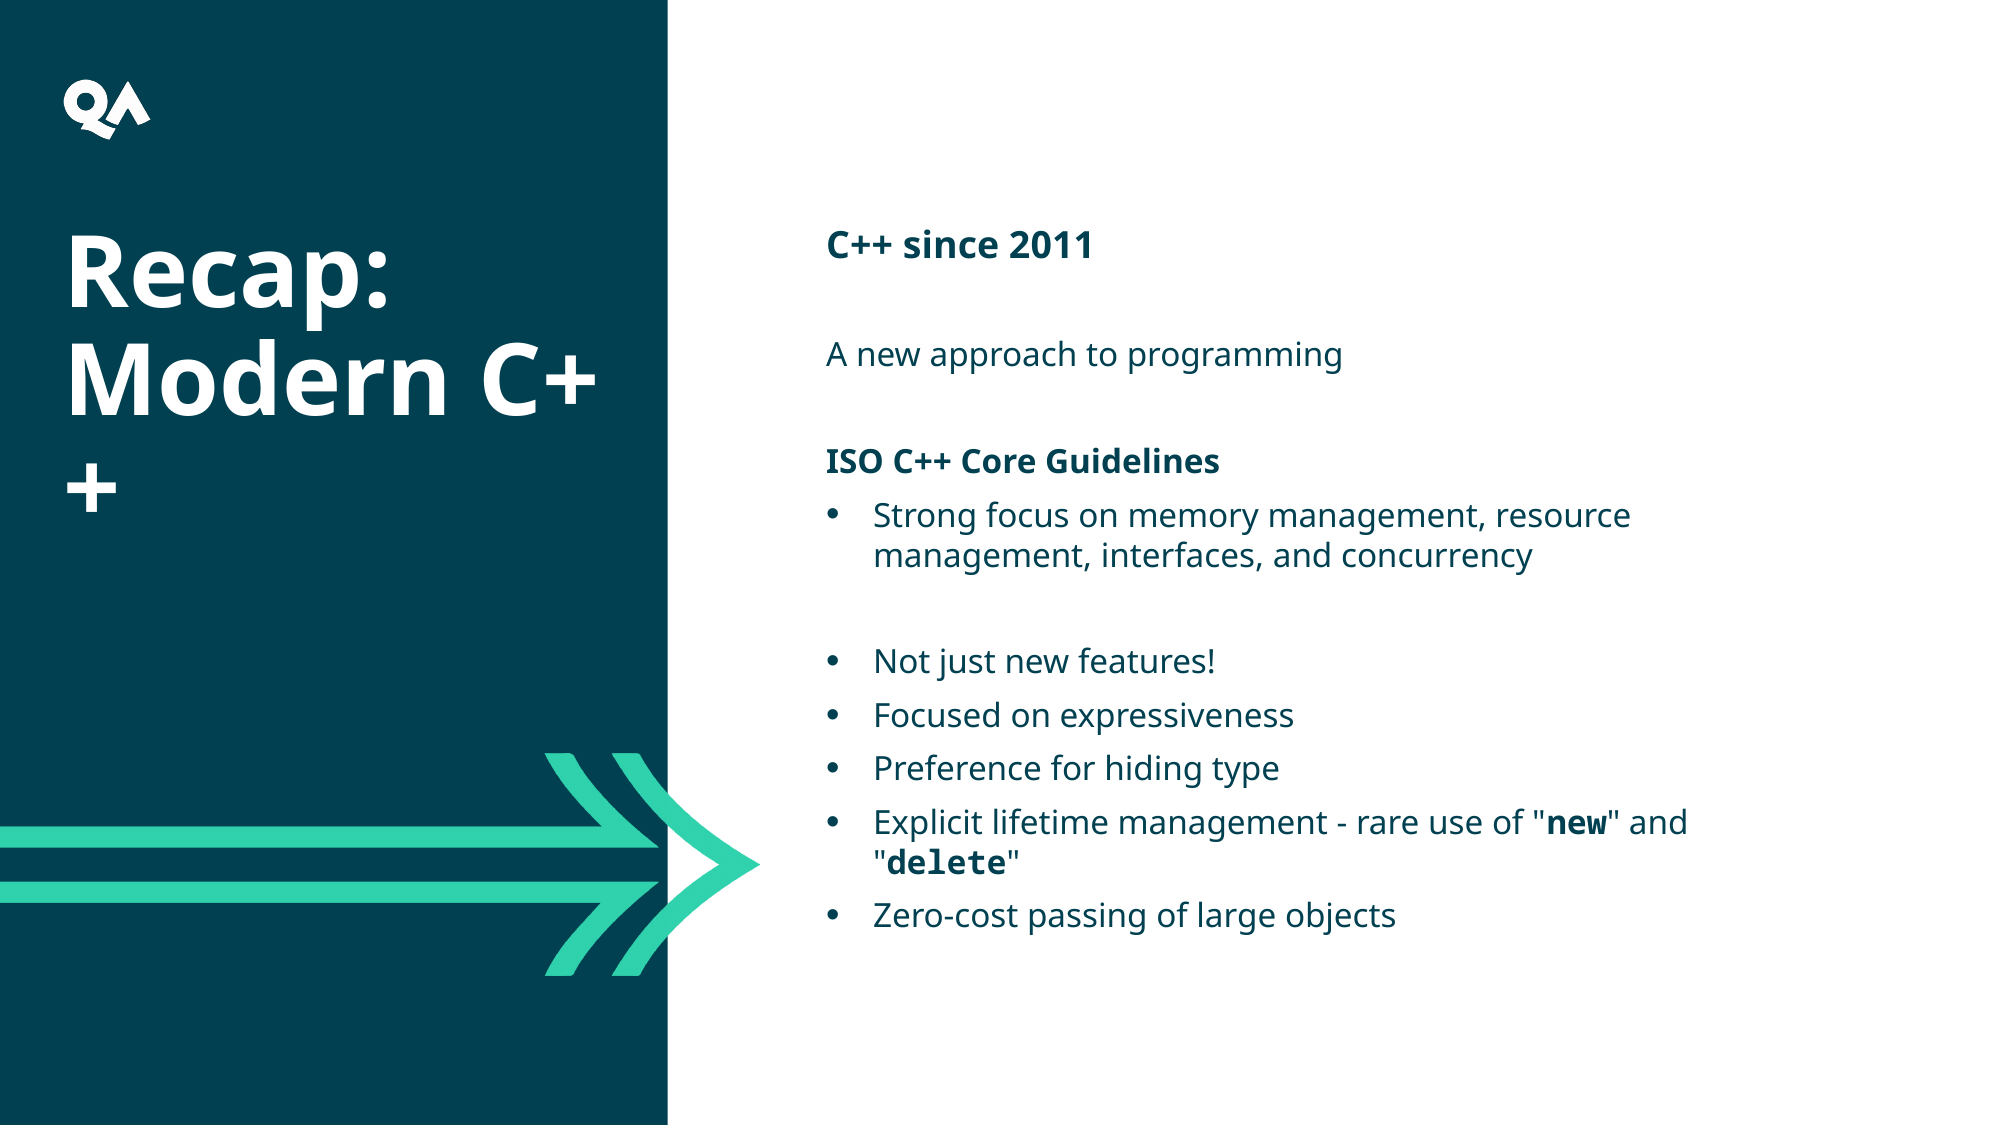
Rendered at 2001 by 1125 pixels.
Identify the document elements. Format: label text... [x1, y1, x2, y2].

picture [613, 727, 775, 995]
picture [64, 80, 114, 139]
picture [107, 83, 149, 124]
picture [0, 754, 657, 847]
list Recap: Modern C++ [63, 221, 628, 673]
list C++ since 2011 A new approach to programming ISO C++ Core Guidelines Strong focus on memory management, resource management, interfaces, and concurrency Not just new features! Focused on expressiveness Preference for hiding type Explicit lifetime management - rare use of "new" and "delete" Zero-cost passing of large objects [826, 221, 1779, 894]
picture [0, 882, 657, 975]
